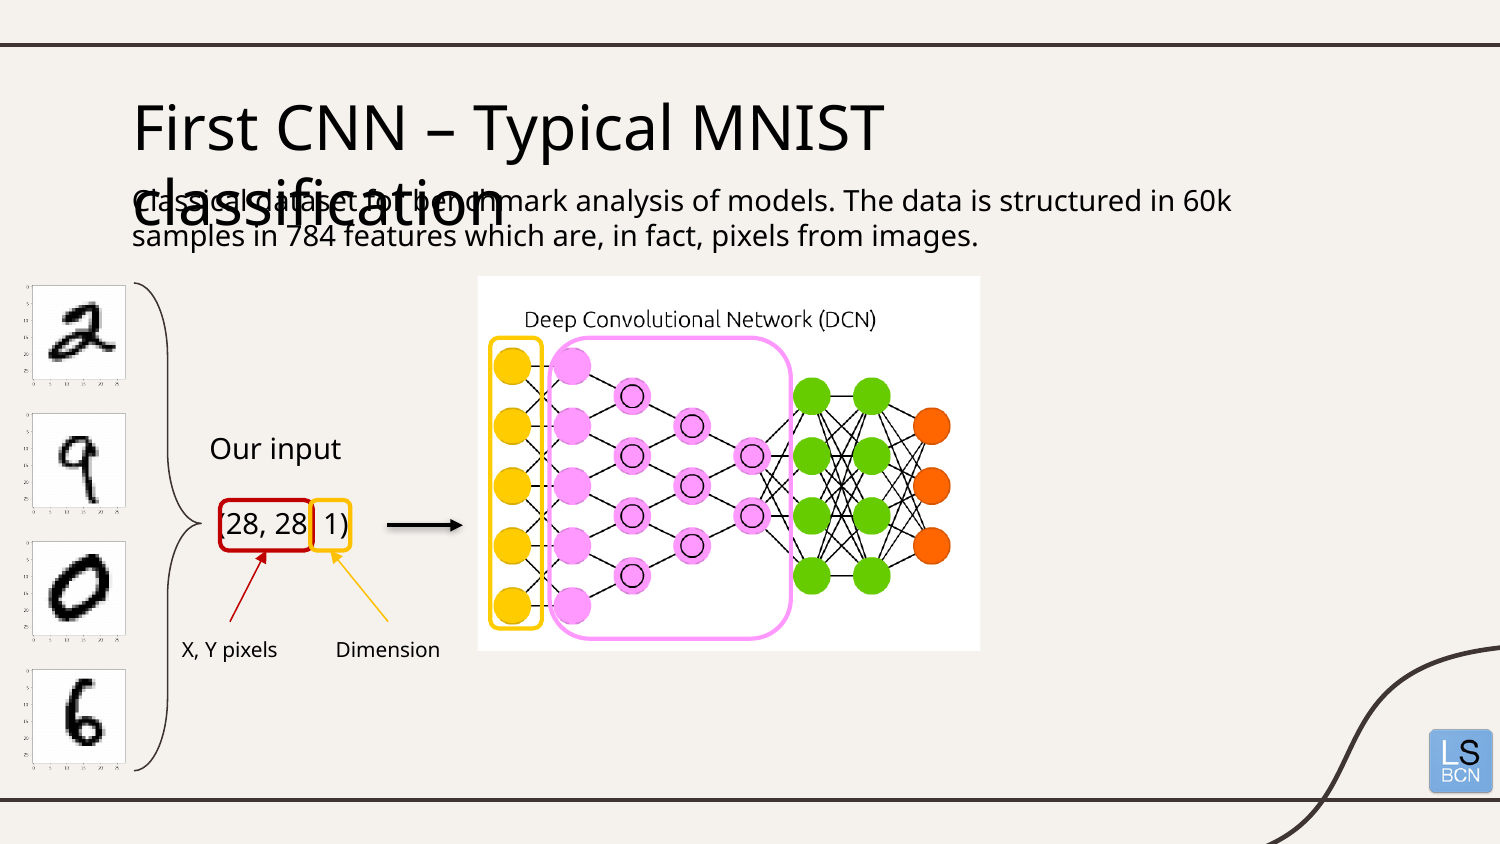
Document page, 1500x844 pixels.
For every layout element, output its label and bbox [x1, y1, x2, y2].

picture [477, 276, 981, 652]
picture [20, 282, 129, 390]
picture [20, 666, 129, 774]
text_box [116, 166, 1258, 261]
picture [1421, 721, 1500, 801]
title [116, 72, 1278, 167]
picture [20, 538, 129, 646]
text_box [194, 415, 379, 463]
text_box [133, 282, 461, 772]
picture [20, 410, 129, 518]
